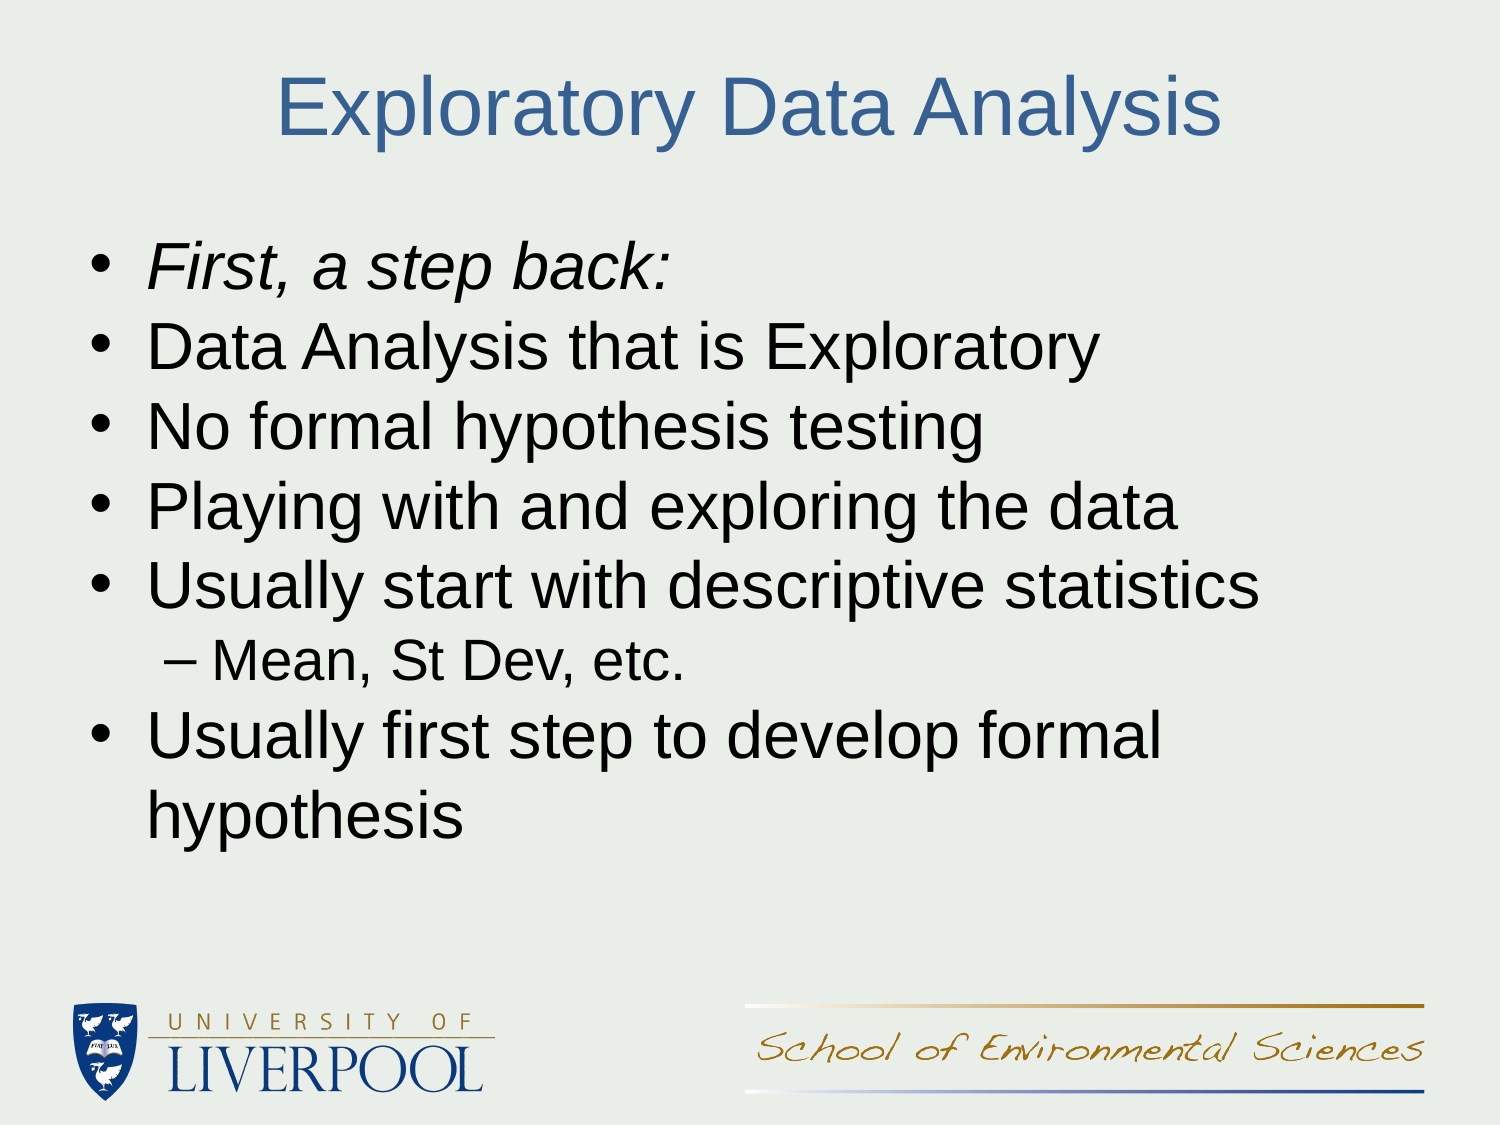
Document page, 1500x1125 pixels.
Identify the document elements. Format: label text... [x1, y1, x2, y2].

text_box [1055, 1041, 1086, 1103]
text_box Exploratory Data Analysis [75, 45, 1425, 215]
picture [745, 1005, 1425, 1125]
picture [73, 1003, 495, 1101]
text_box First, a step back: Data Analysis that is Exploratory No formal hypothesis testing Playing with and exploring the data Usually start with descriptive statistics Mean, St Dev, etc. Usually first step to develop formal hypothesis [75, 215, 1425, 1005]
